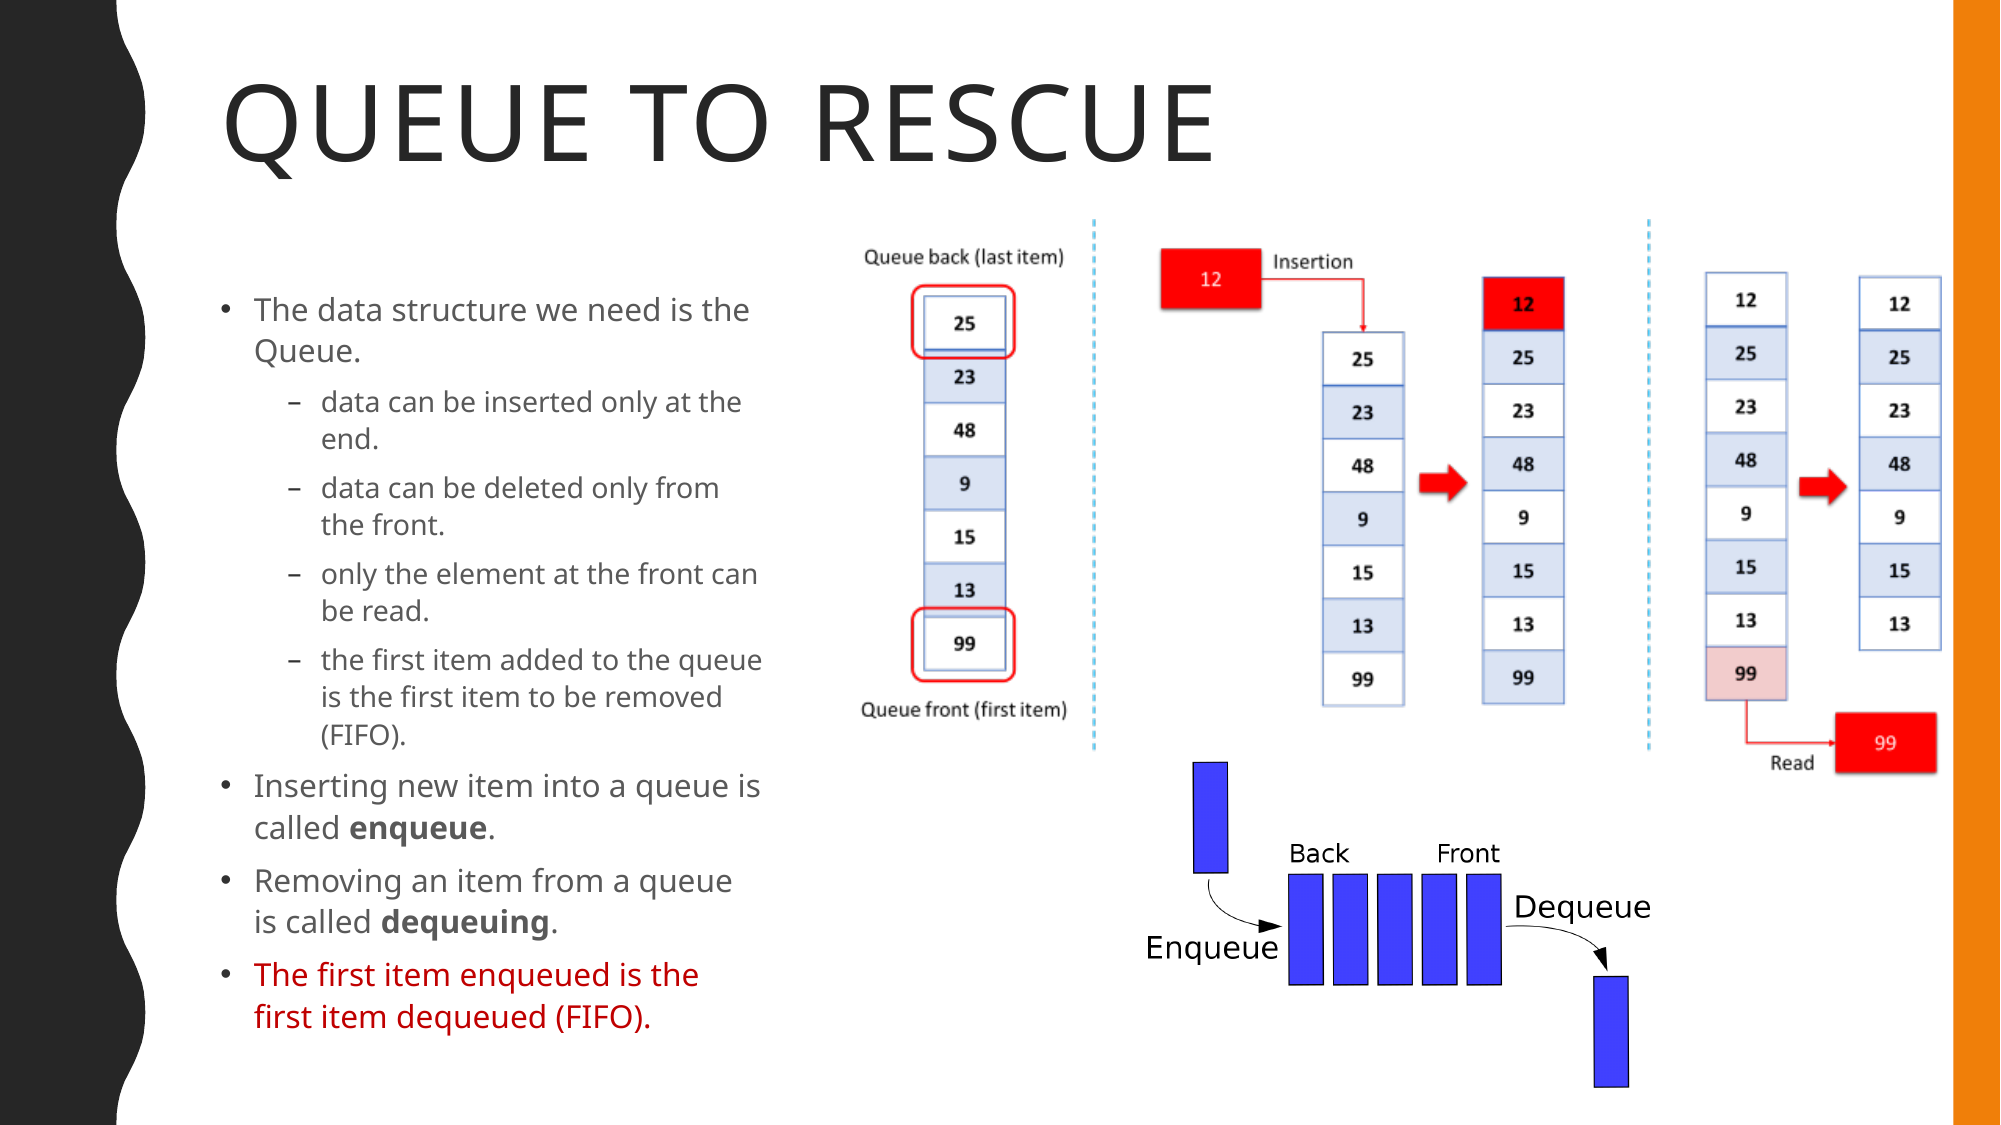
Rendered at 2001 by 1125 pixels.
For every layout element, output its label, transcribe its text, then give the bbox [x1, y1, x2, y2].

title Queue to rescue [205, 62, 1875, 308]
picture [847, 219, 1942, 1093]
list The data structure we need is the Queue. data can be inserted only at the end. data can be deleted only from the front. only the element at the front can be read. the first item added to the queue is the first item to be removed (FIFO). Inserting new item into a queue is called enqueue. Removing an item from a queue is called dequeuing. The first item enqueued is the first item dequeued (FIFO). [205, 278, 780, 1046]
